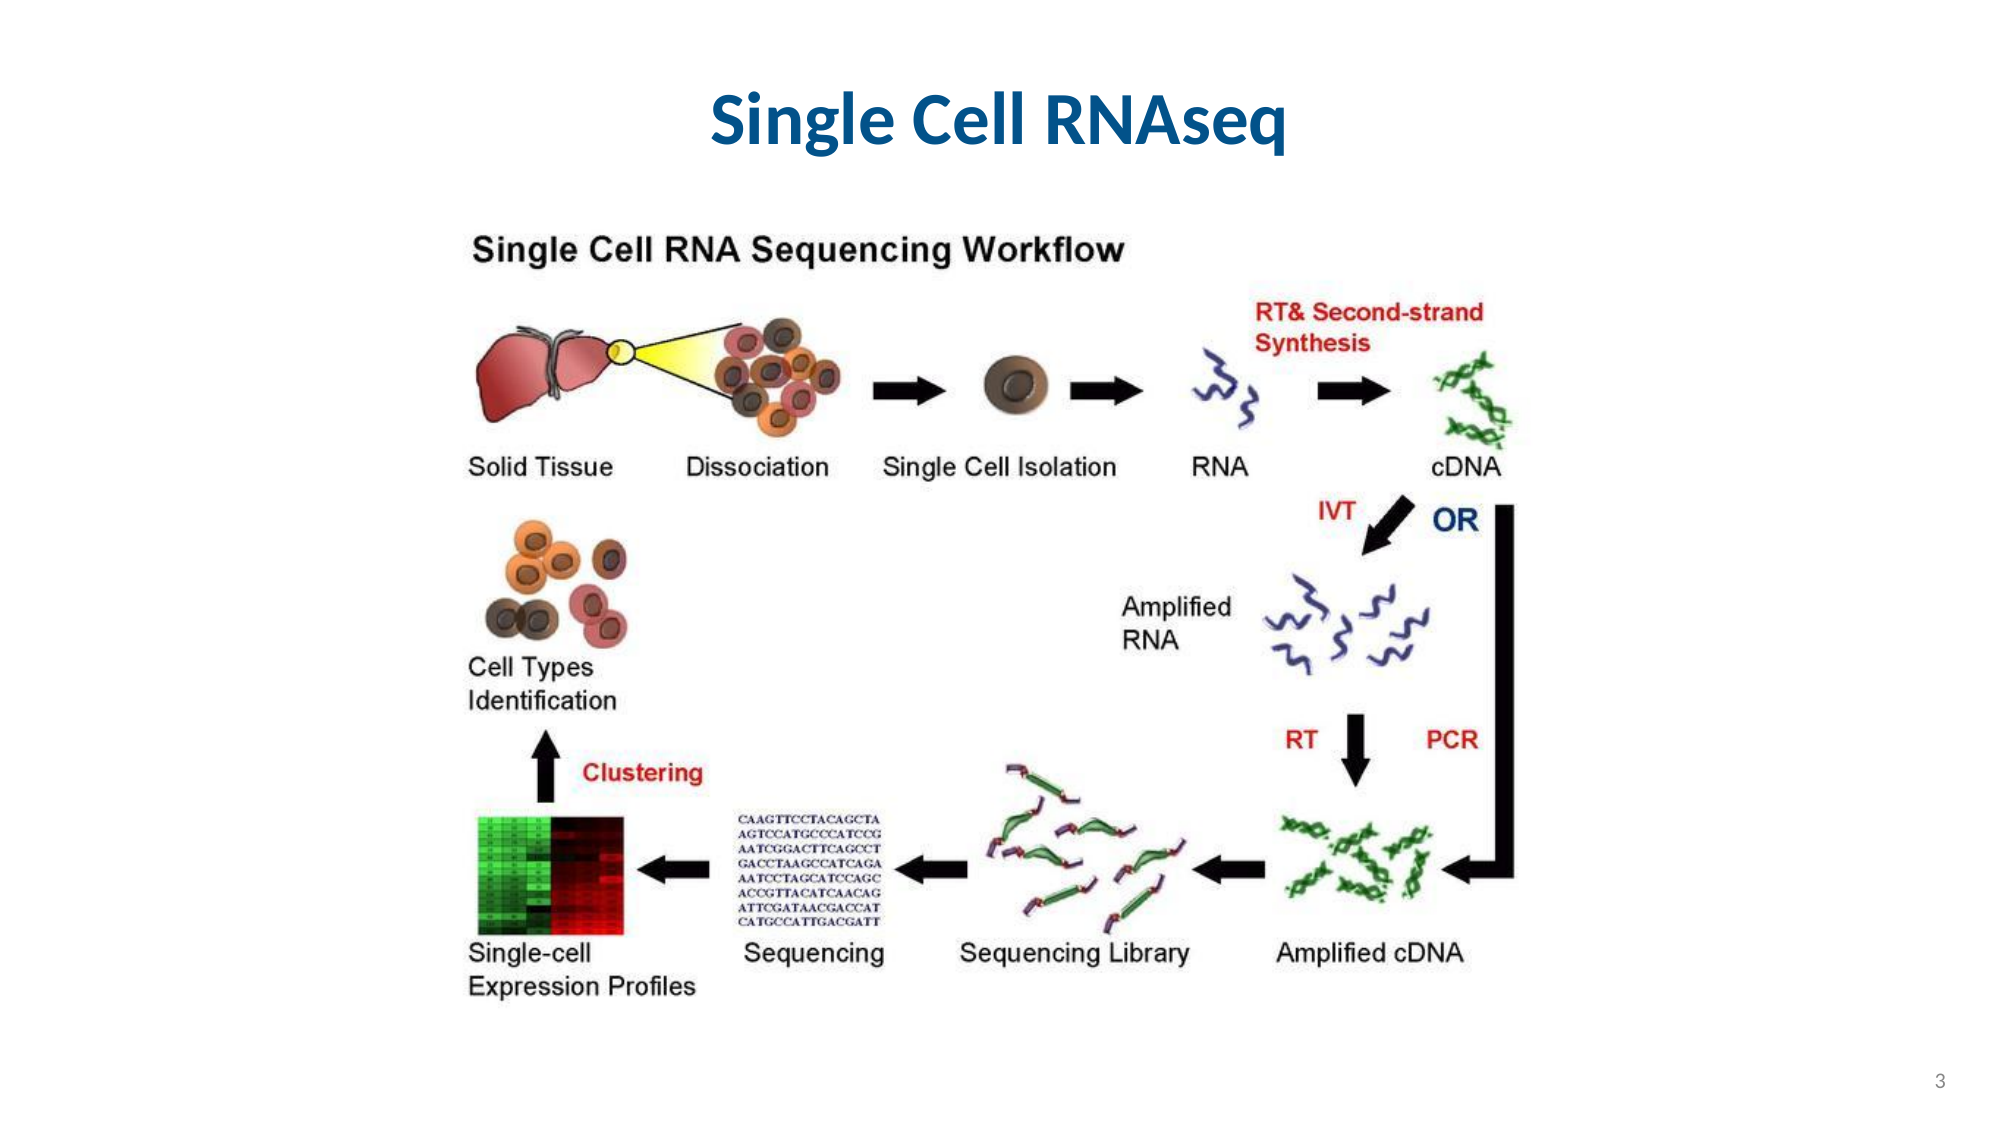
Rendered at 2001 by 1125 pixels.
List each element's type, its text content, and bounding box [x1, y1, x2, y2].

picture [428, 187, 1601, 1018]
title Single Cell RNAseq [0, 20, 2000, 209]
